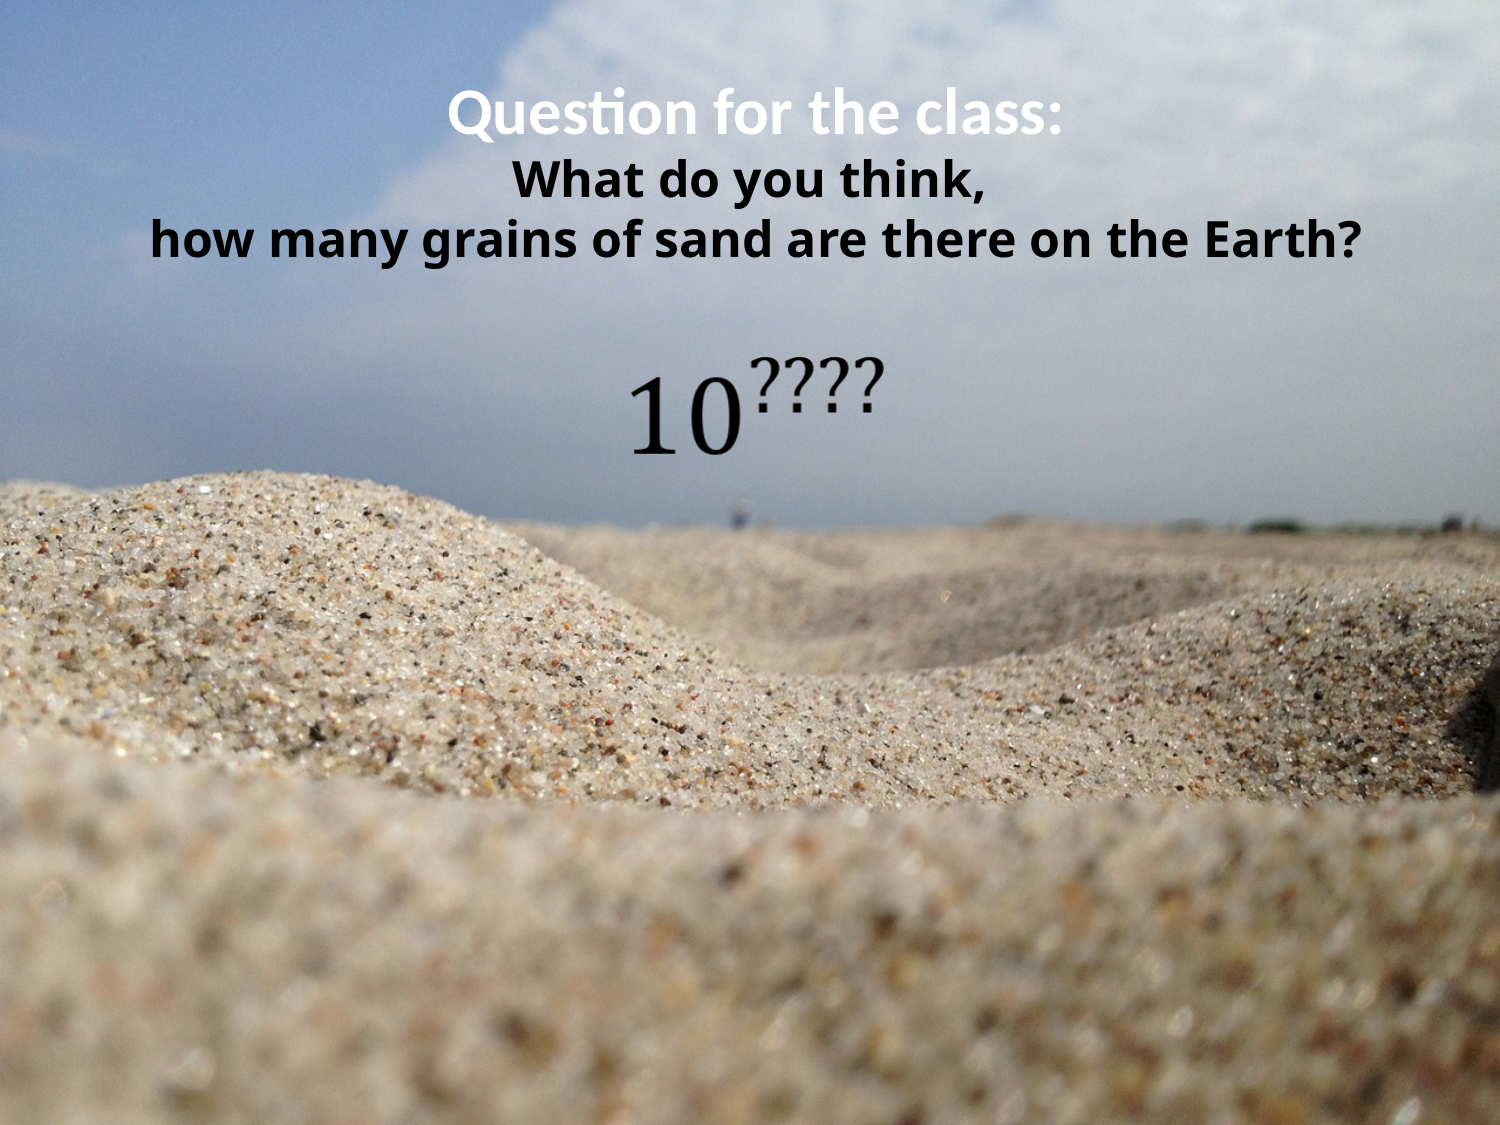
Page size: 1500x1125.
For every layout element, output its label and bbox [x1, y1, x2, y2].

list [0, 0, 1500, 1125]
